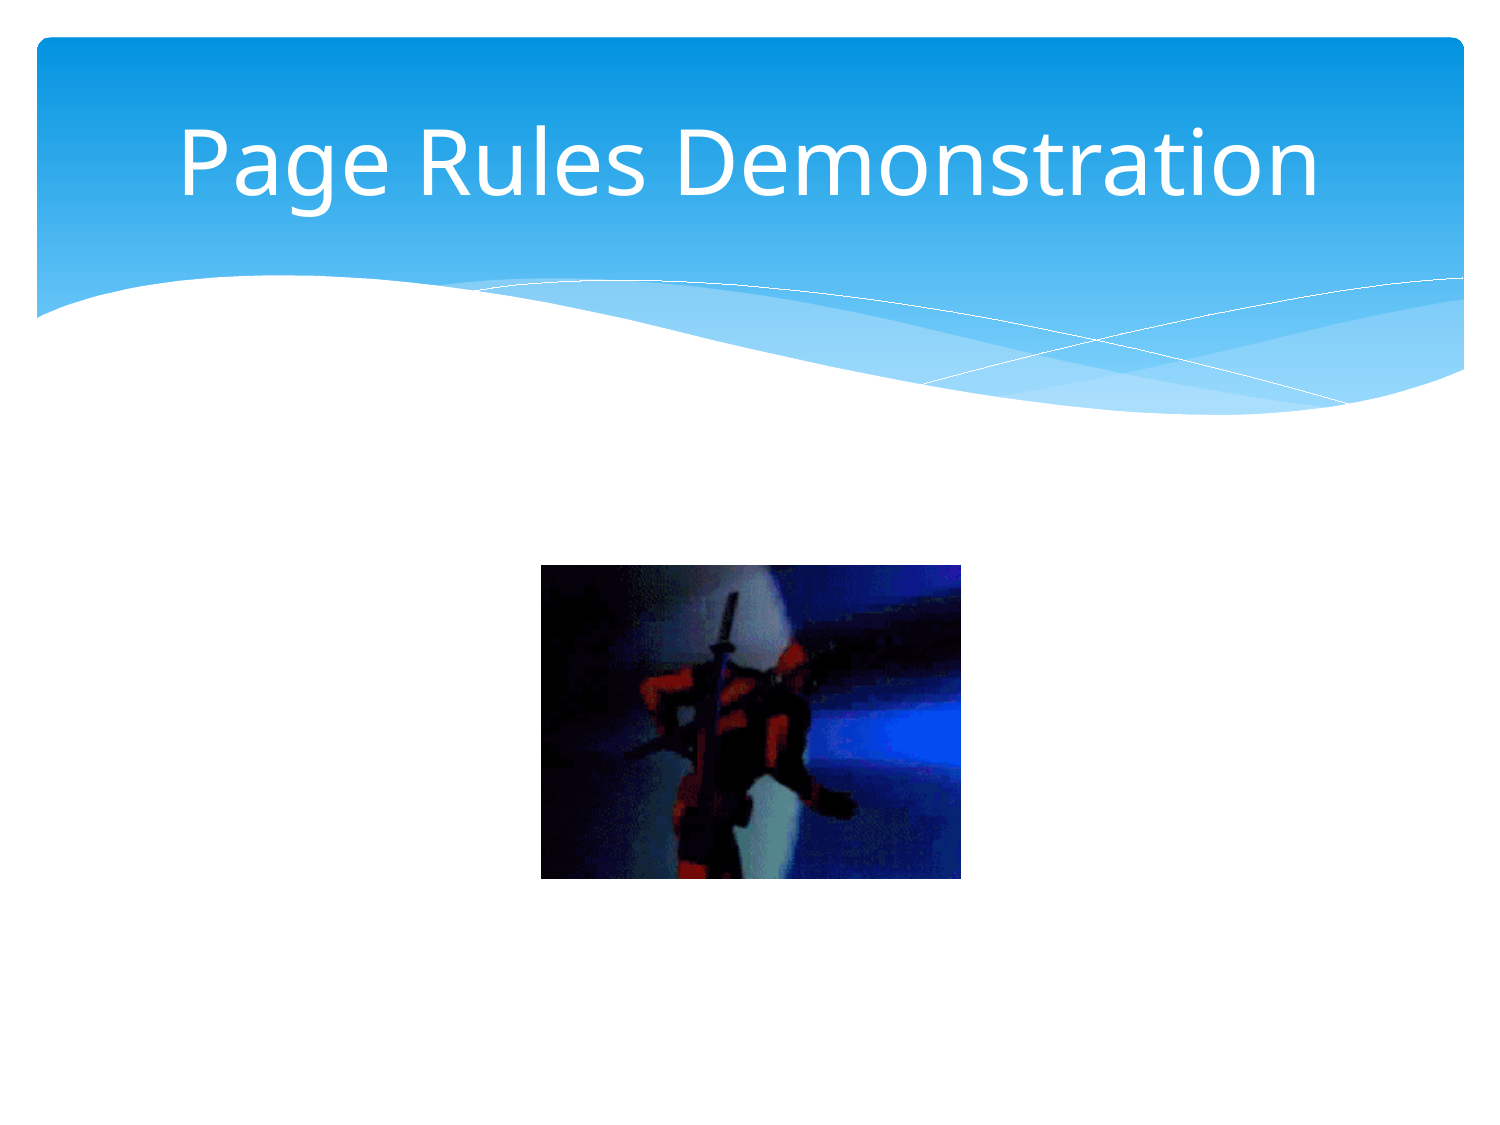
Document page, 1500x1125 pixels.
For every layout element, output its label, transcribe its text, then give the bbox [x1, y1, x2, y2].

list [541, 565, 961, 879]
title Page Rules Demonstration [75, 55, 1425, 261]
